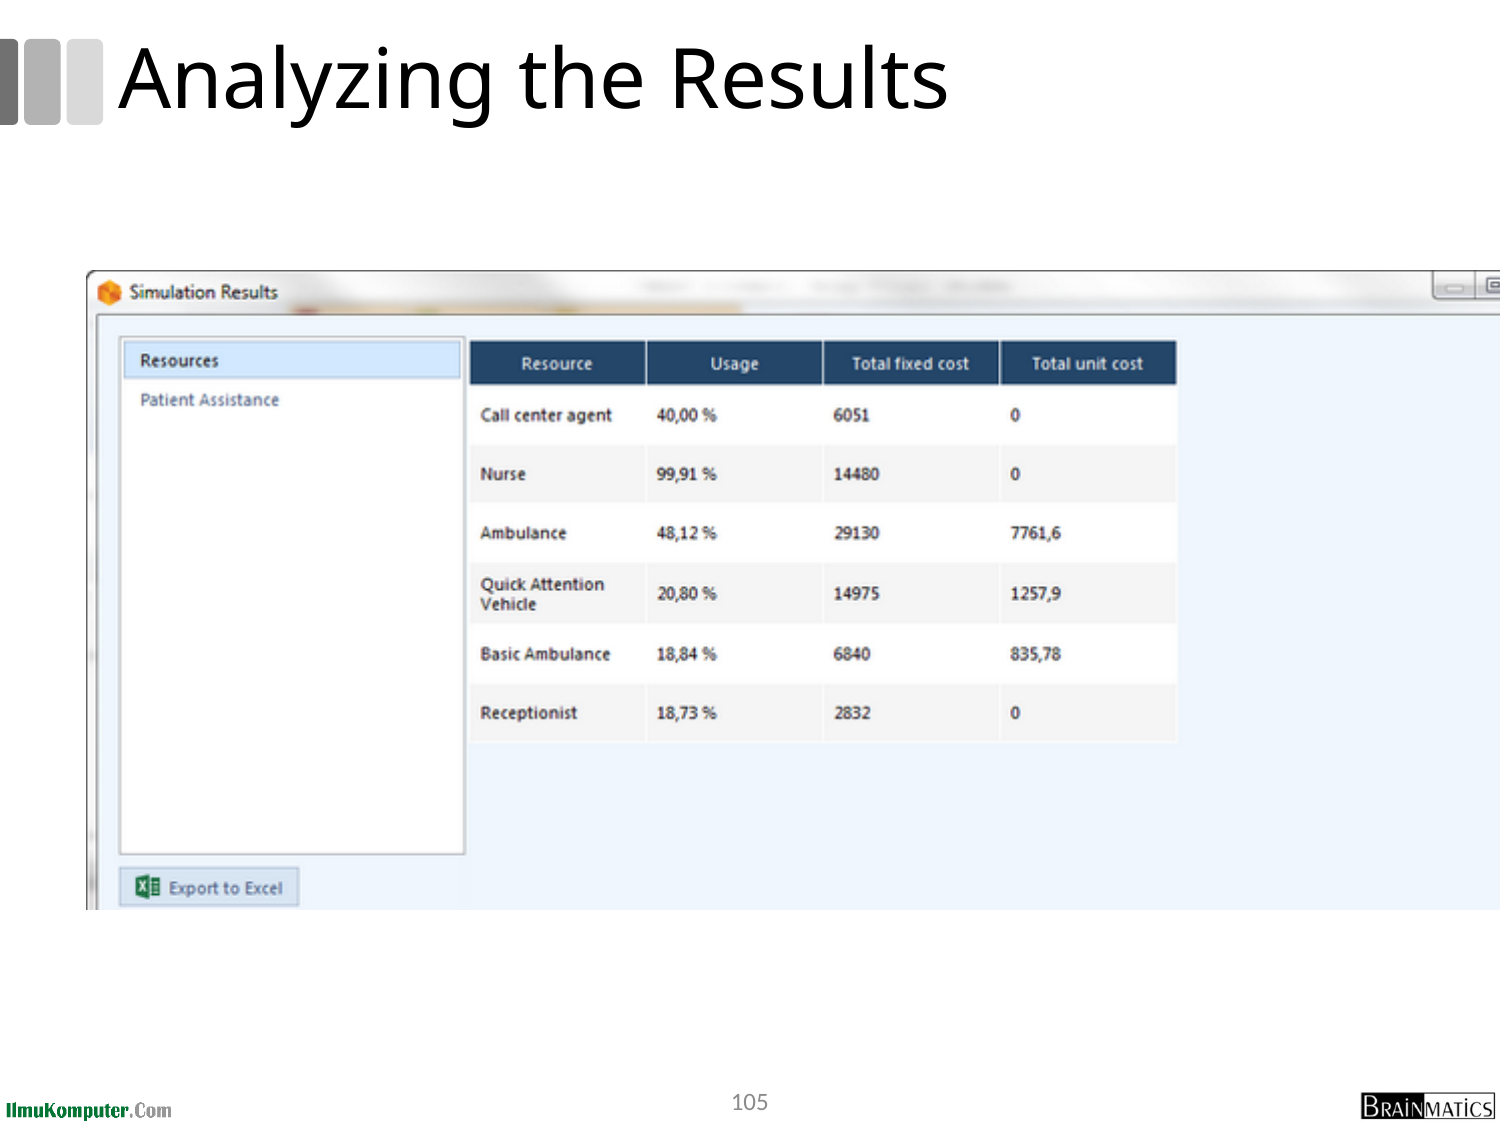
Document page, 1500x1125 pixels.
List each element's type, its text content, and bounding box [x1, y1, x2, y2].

slide_number 105 [581, 1074, 919, 1125]
title Analyzing the Results [103, 24, 1498, 138]
picture [4, 1095, 173, 1125]
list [86, 270, 1500, 910]
picture [1358, 1089, 1498, 1123]
